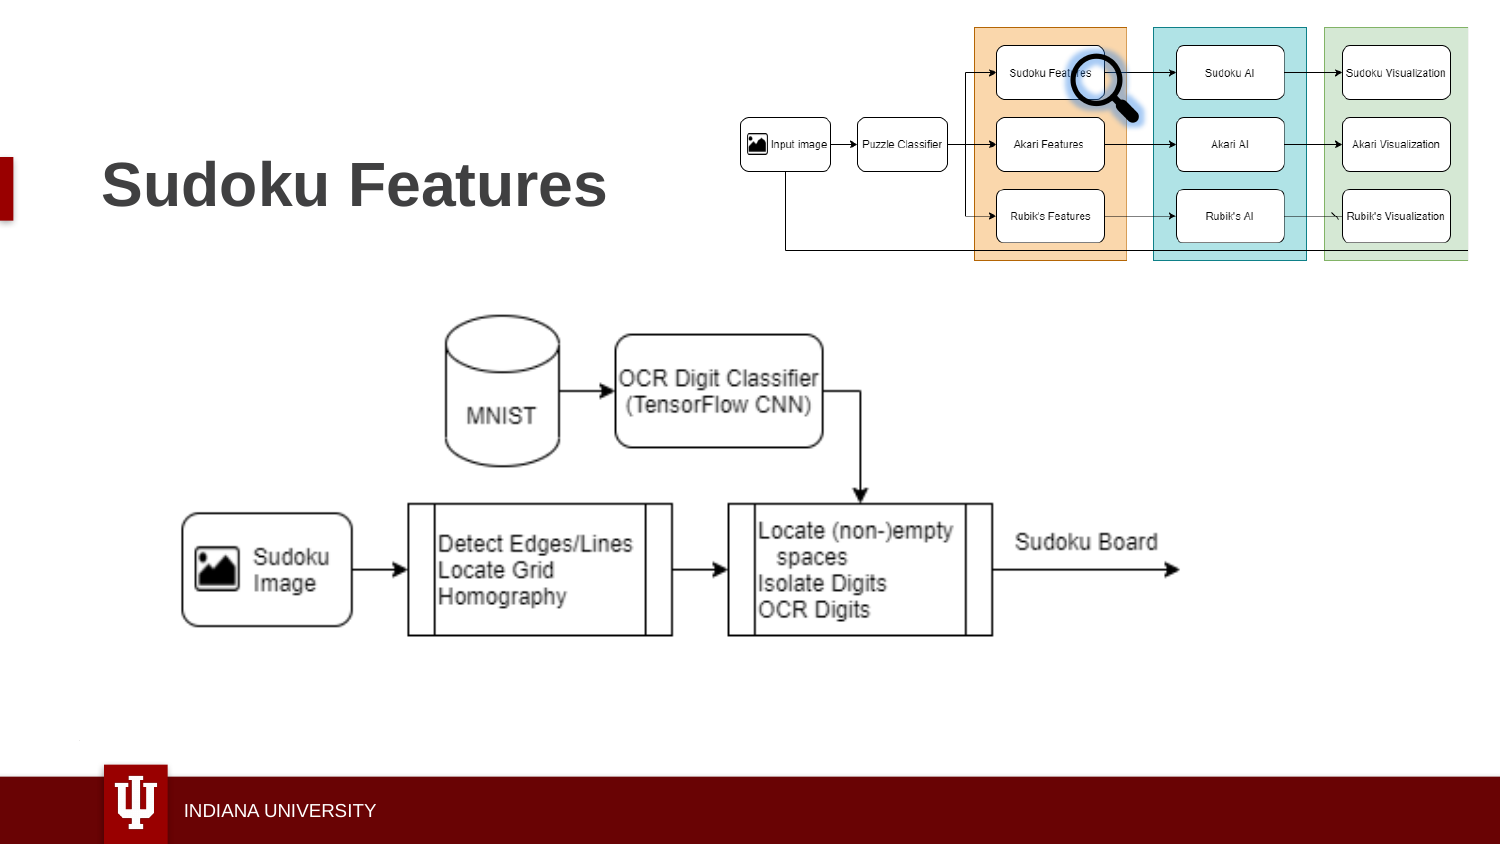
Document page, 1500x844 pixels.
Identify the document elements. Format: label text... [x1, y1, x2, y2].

picture [163, 26, 1469, 680]
title Sudoku Features [86, 124, 717, 240]
picture [79, 740, 192, 844]
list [1062, 46, 1146, 130]
